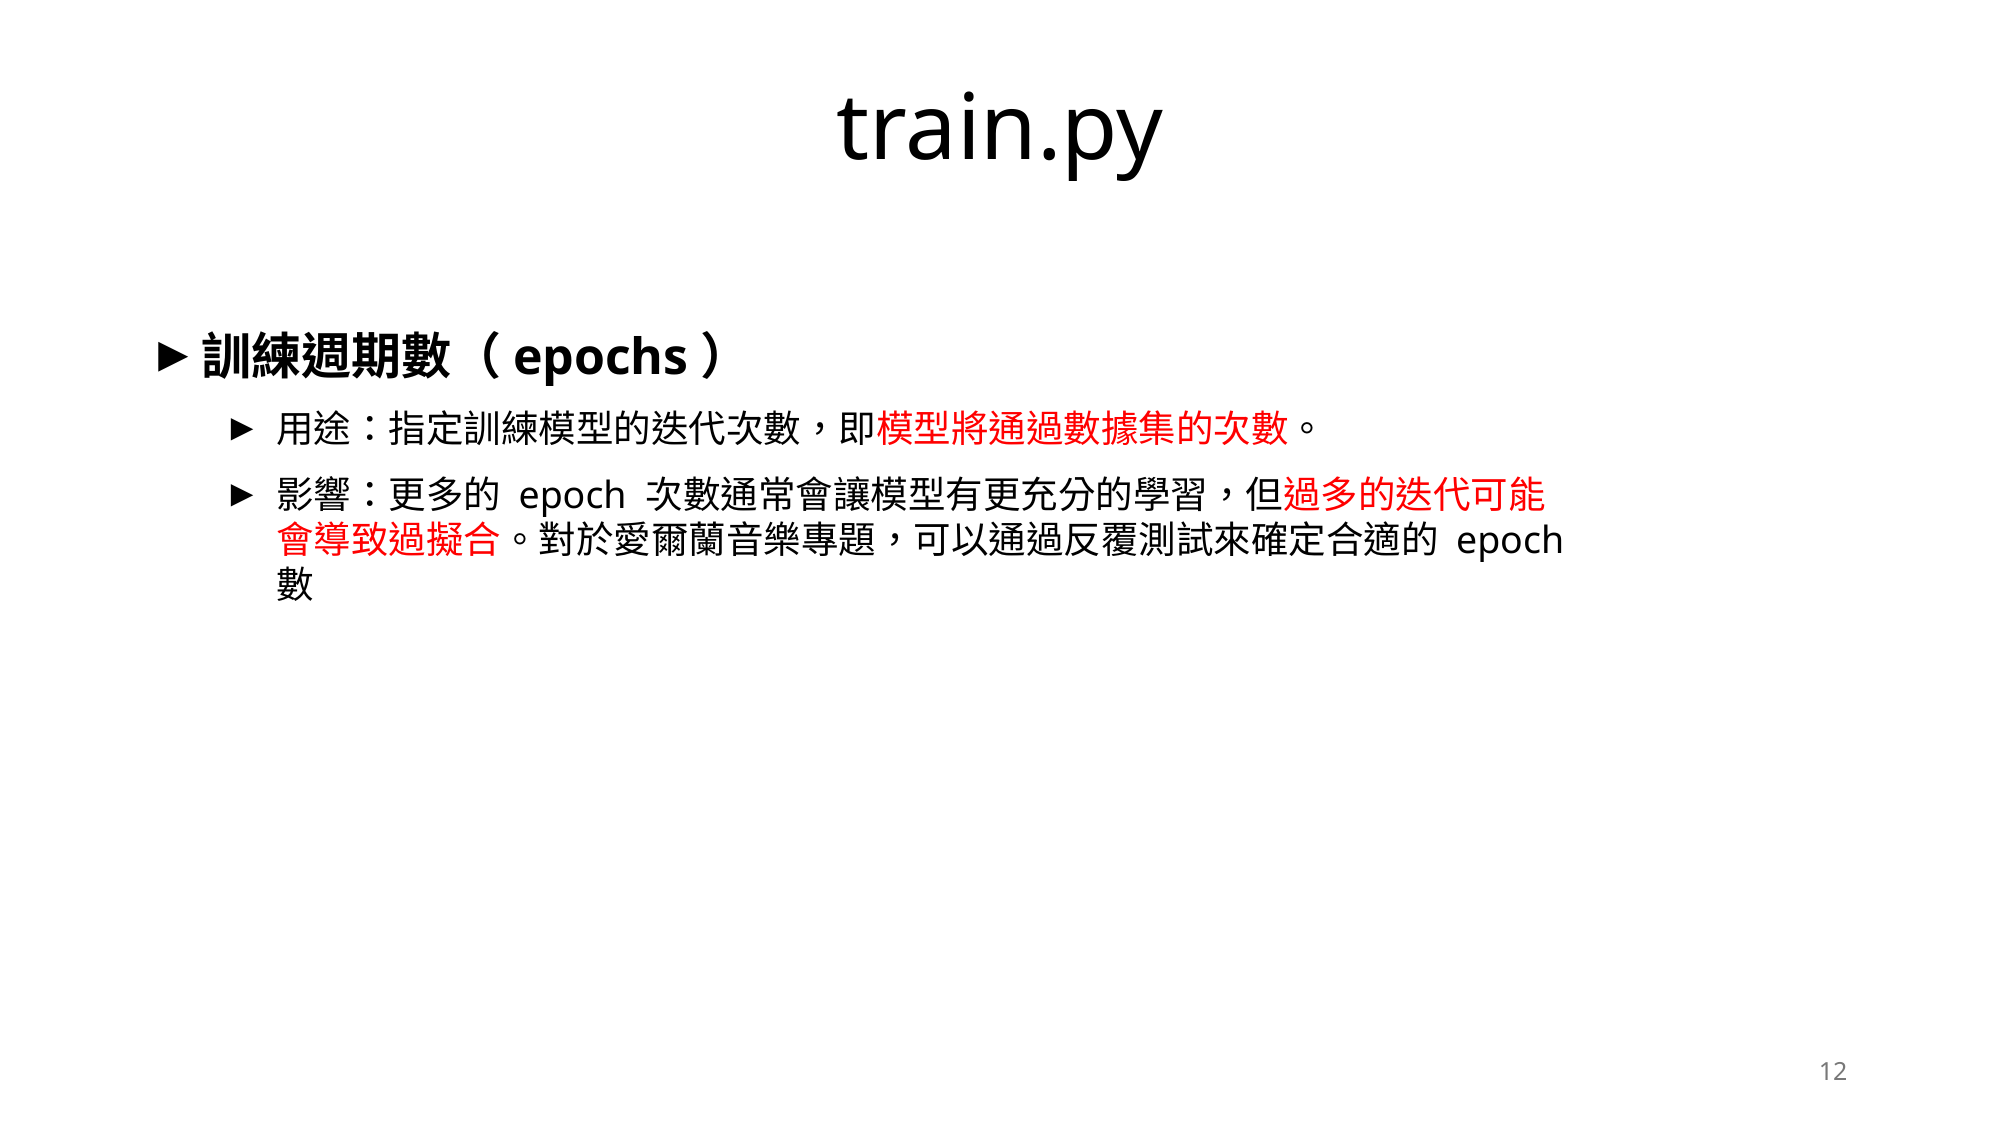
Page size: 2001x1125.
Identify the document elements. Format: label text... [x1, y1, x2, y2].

list 訓練週期數（epochs） 用途：指定訓練模型的迭代次數，即模型將通過數據集的次數。 影響：更多的 epoch 次數通常會讓模型有更充分的學習，但過多的迭代可能會導致過擬合。對於愛爾蘭音樂專題，可以通過反覆測試來確定合適的 epoch 數 [111, 316, 1598, 1125]
slide_number 12 [1412, 1042, 1863, 1103]
title train.py [137, 59, 1863, 278]
